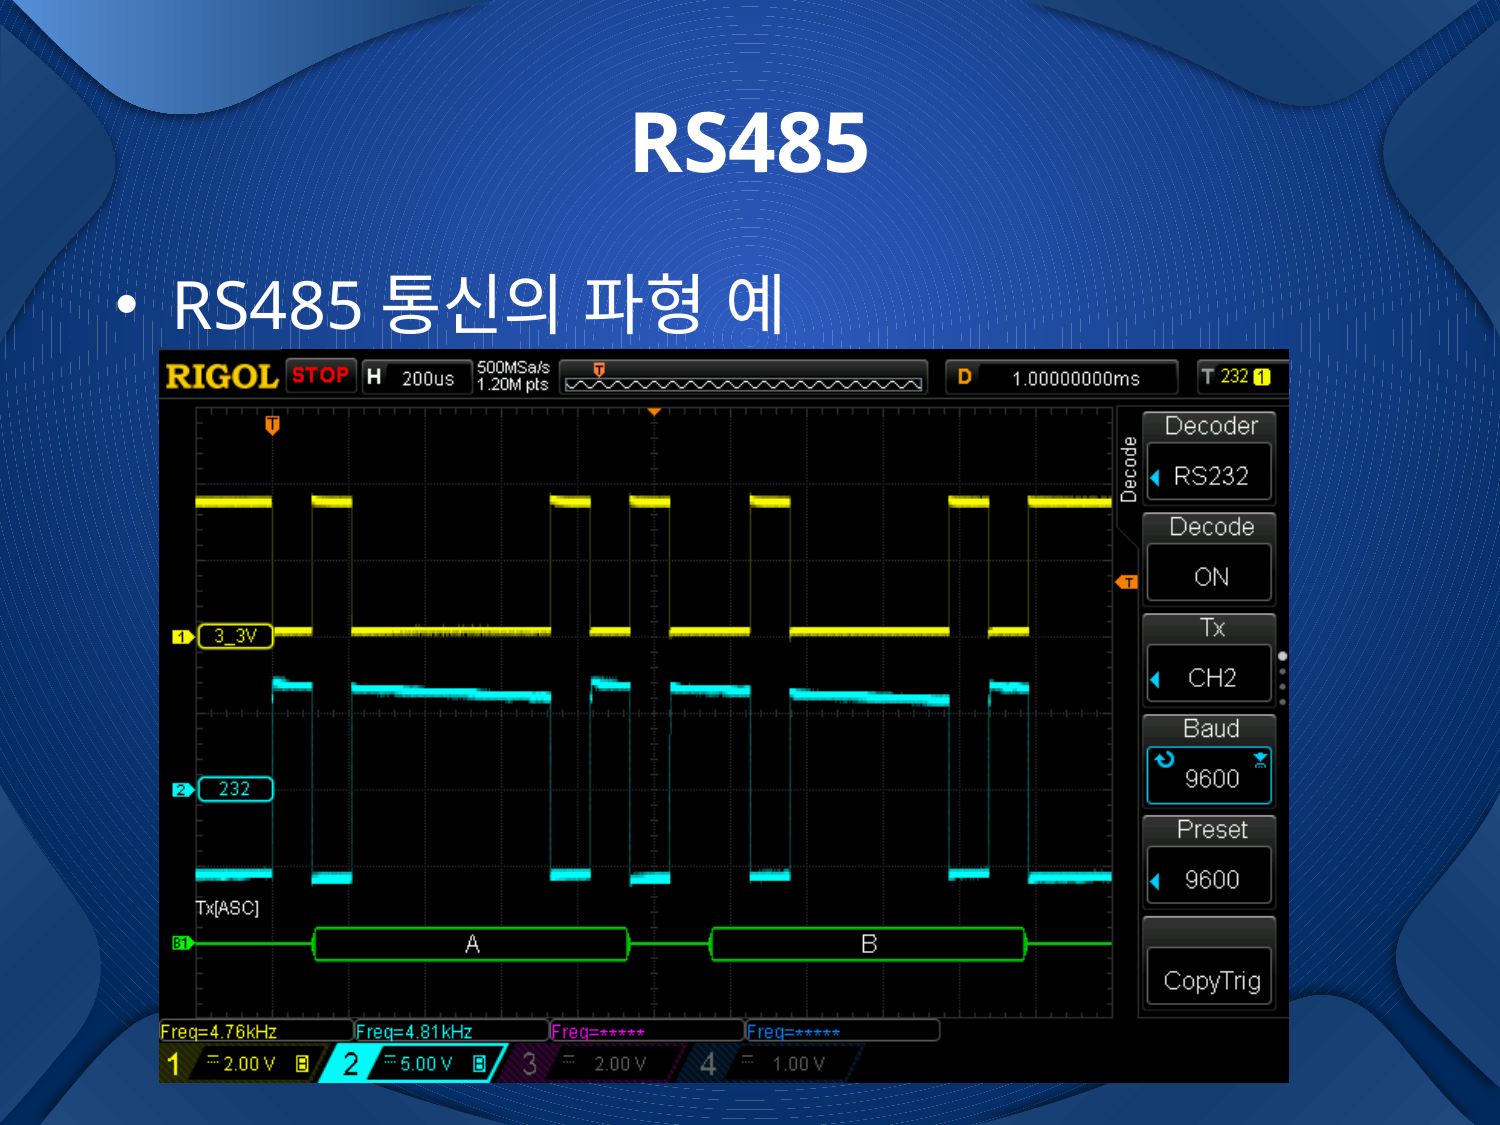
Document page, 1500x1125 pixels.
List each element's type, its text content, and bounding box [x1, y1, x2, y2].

list RS485통신의 파형 예 [100, 255, 1451, 1015]
picture [159, 349, 1289, 1083]
title RS485 [75, 45, 1425, 233]
